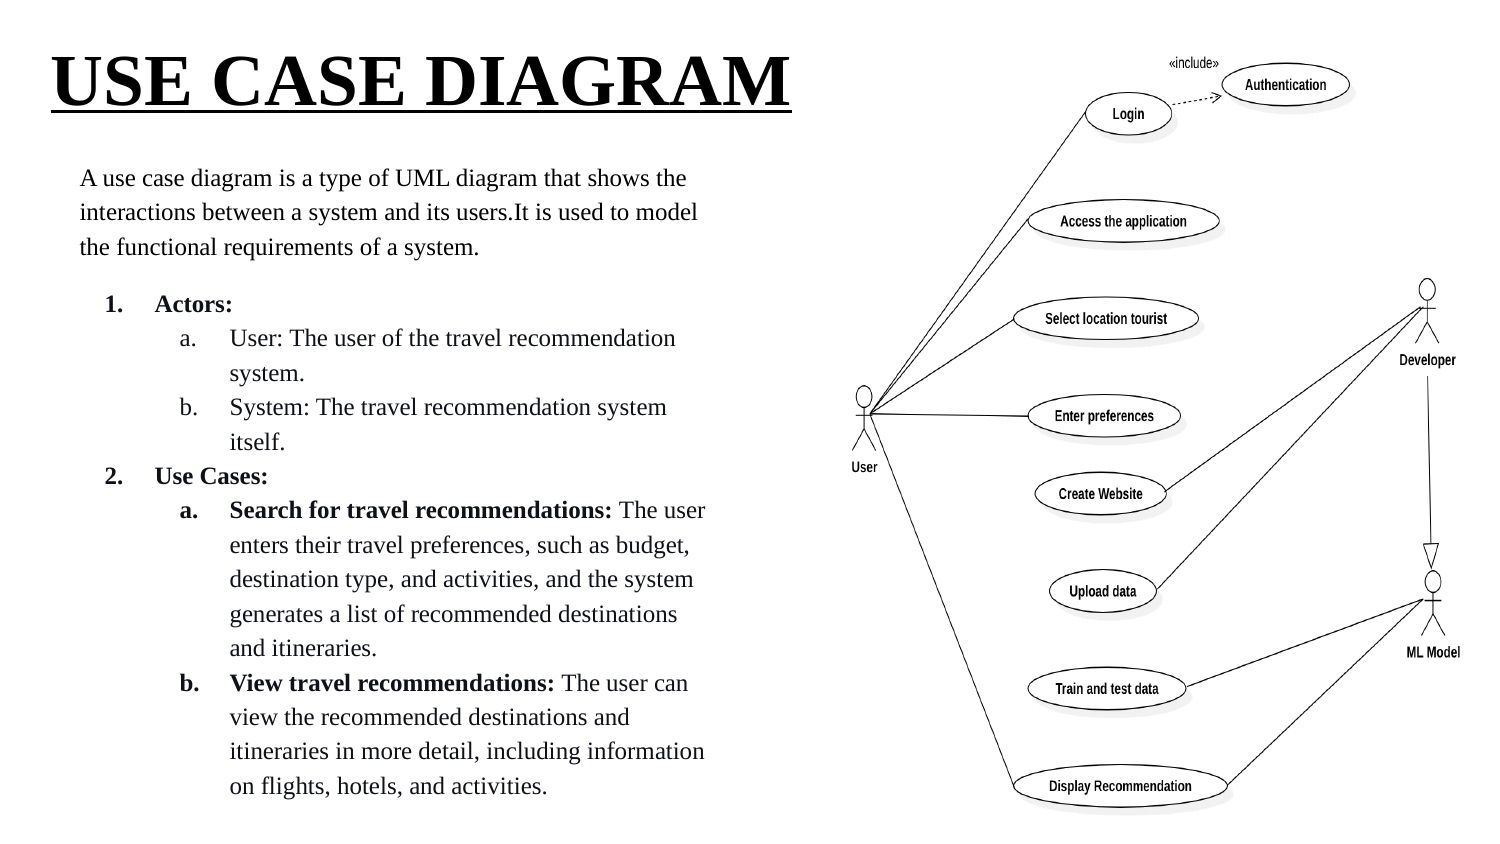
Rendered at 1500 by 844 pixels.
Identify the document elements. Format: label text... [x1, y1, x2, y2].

picture [803, 16, 1486, 844]
title USE CASE DIAGRAM [35, 16, 802, 111]
list A use case diagram is a type of UML diagram that shows the interactions between a system and its users.It is used to model the functional requirements of a system. Actors: User: The user of the travel recommendation system. System: The travel recommendation system itself. Use Cases: Search for travel recommendations: The user enters their travel preferences, such as budget, destination type, and activities, and the system generates a list of recommended destinations and itineraries. View travel recommendations: The user can view the recommended destinations and itineraries in more detail, including information on flights, hotels, and activities. [64, 141, 721, 703]
